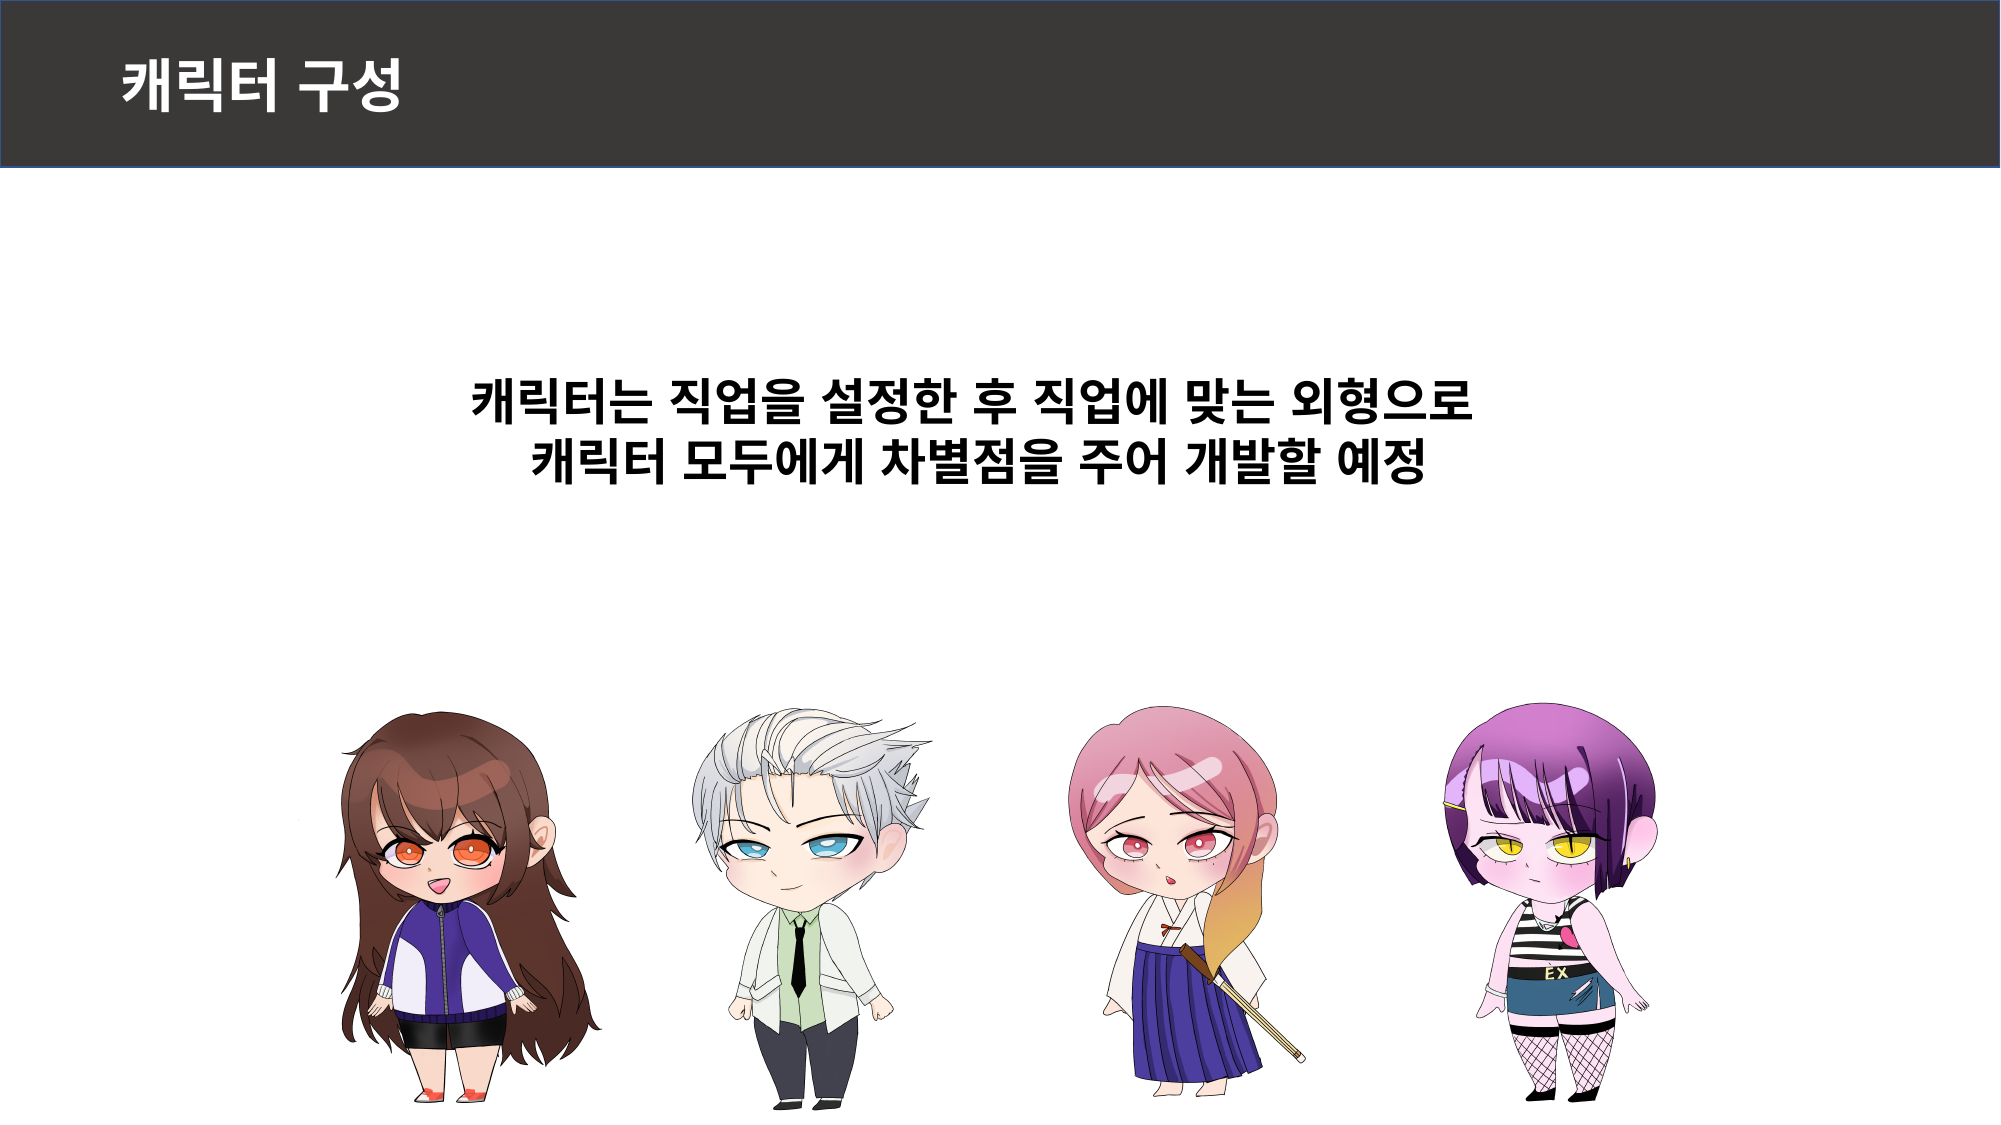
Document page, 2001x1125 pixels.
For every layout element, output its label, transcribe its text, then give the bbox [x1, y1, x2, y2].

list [979, 695, 1348, 1107]
picture [1348, 693, 1773, 1117]
text_box 캐릭터는 직업을 설정한 후 직업에 맞는 외형으로 캐릭터 모두에게 차별점을 주어 개발할 예정 [373, 363, 1586, 499]
text_box 캐릭터 구성 [106, 41, 800, 127]
picture [253, 701, 1022, 1125]
